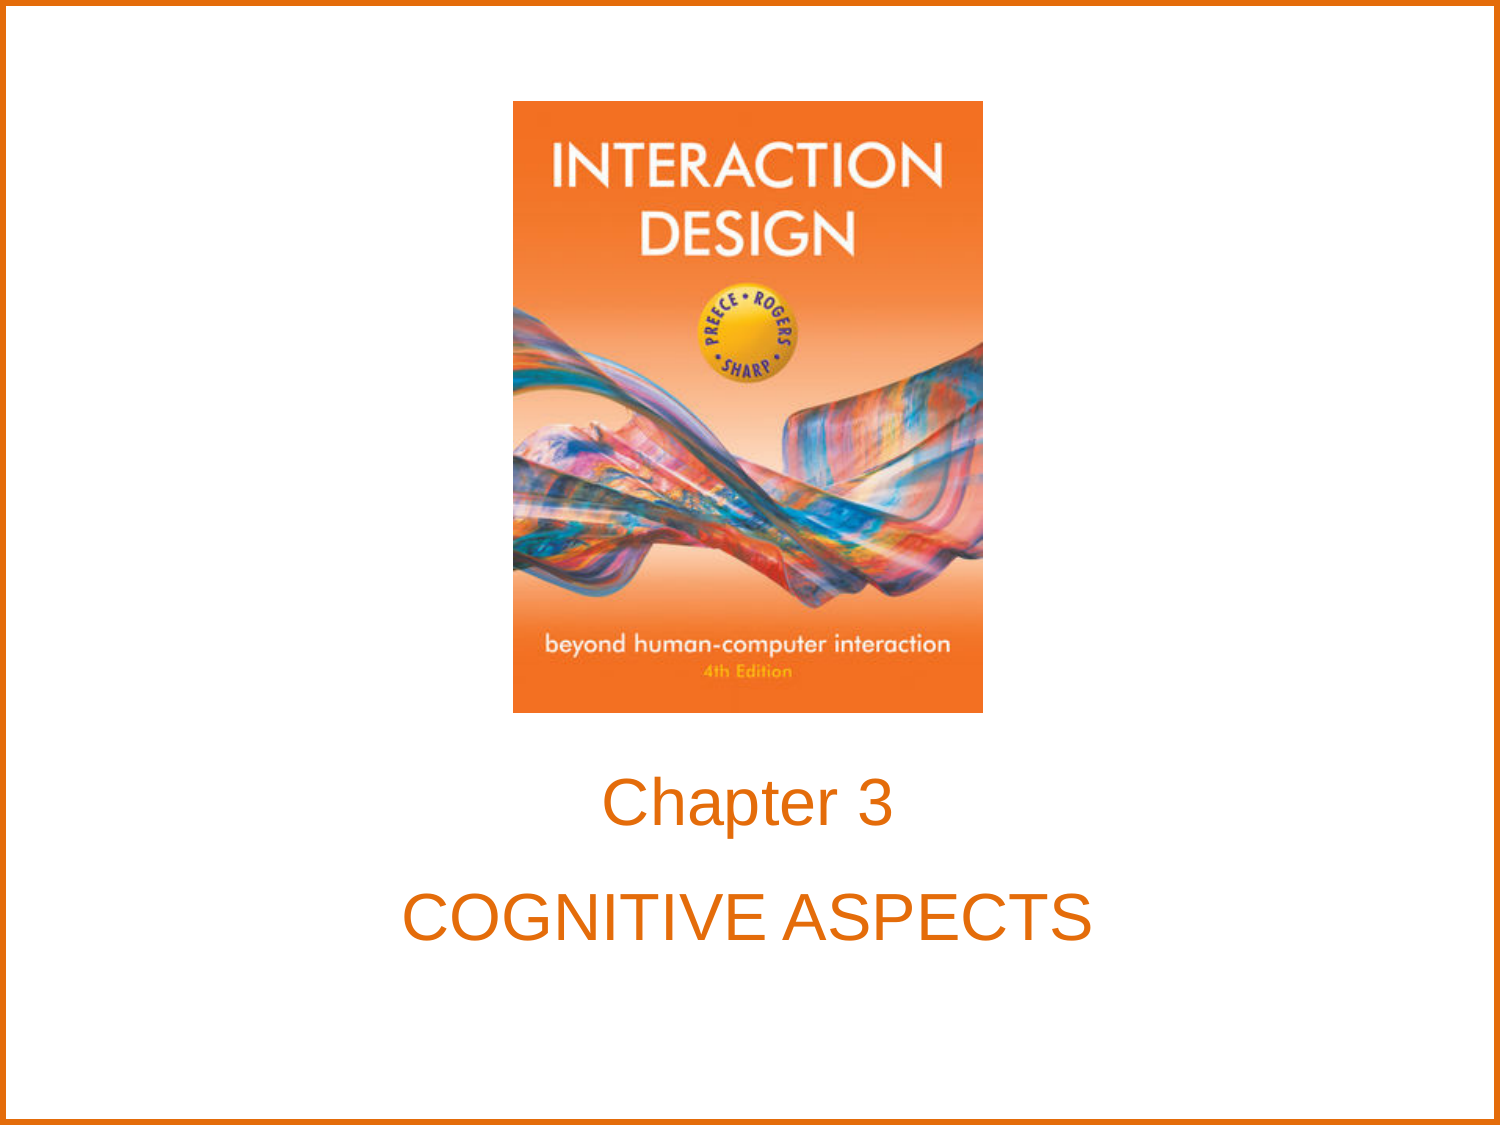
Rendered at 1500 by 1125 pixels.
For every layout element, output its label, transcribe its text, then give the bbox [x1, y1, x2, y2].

picture [513, 101, 983, 713]
text_box Chapter 3 COGNITIVE ASPECTS [386, 751, 1110, 962]
